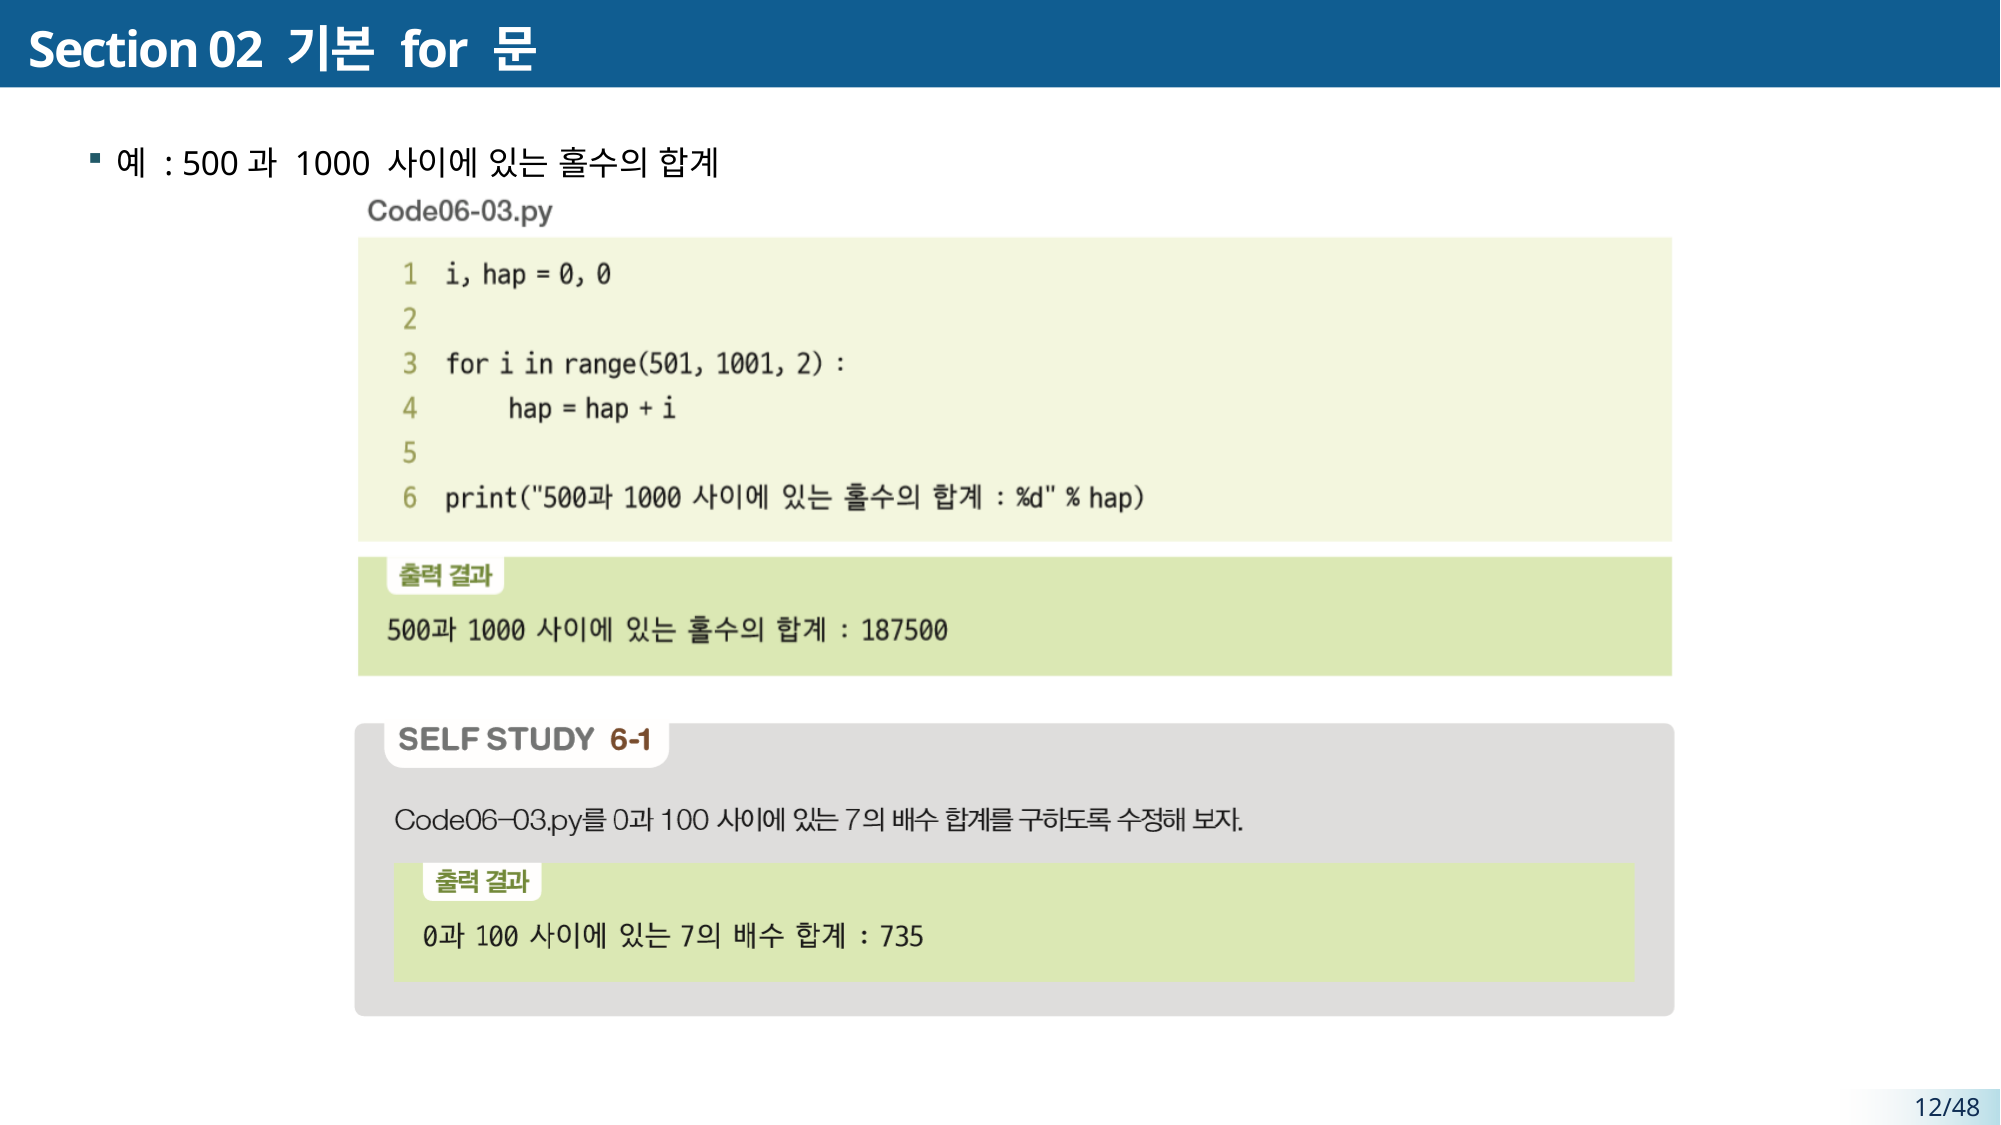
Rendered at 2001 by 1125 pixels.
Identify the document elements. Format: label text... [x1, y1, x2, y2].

picture [350, 193, 1677, 681]
picture [350, 719, 1677, 1018]
list 예 : 500과 1000 사이에 있는 홀수의 합계 [13, 126, 1975, 1057]
title Section 02 기본 for 문 [13, 8, 1717, 87]
